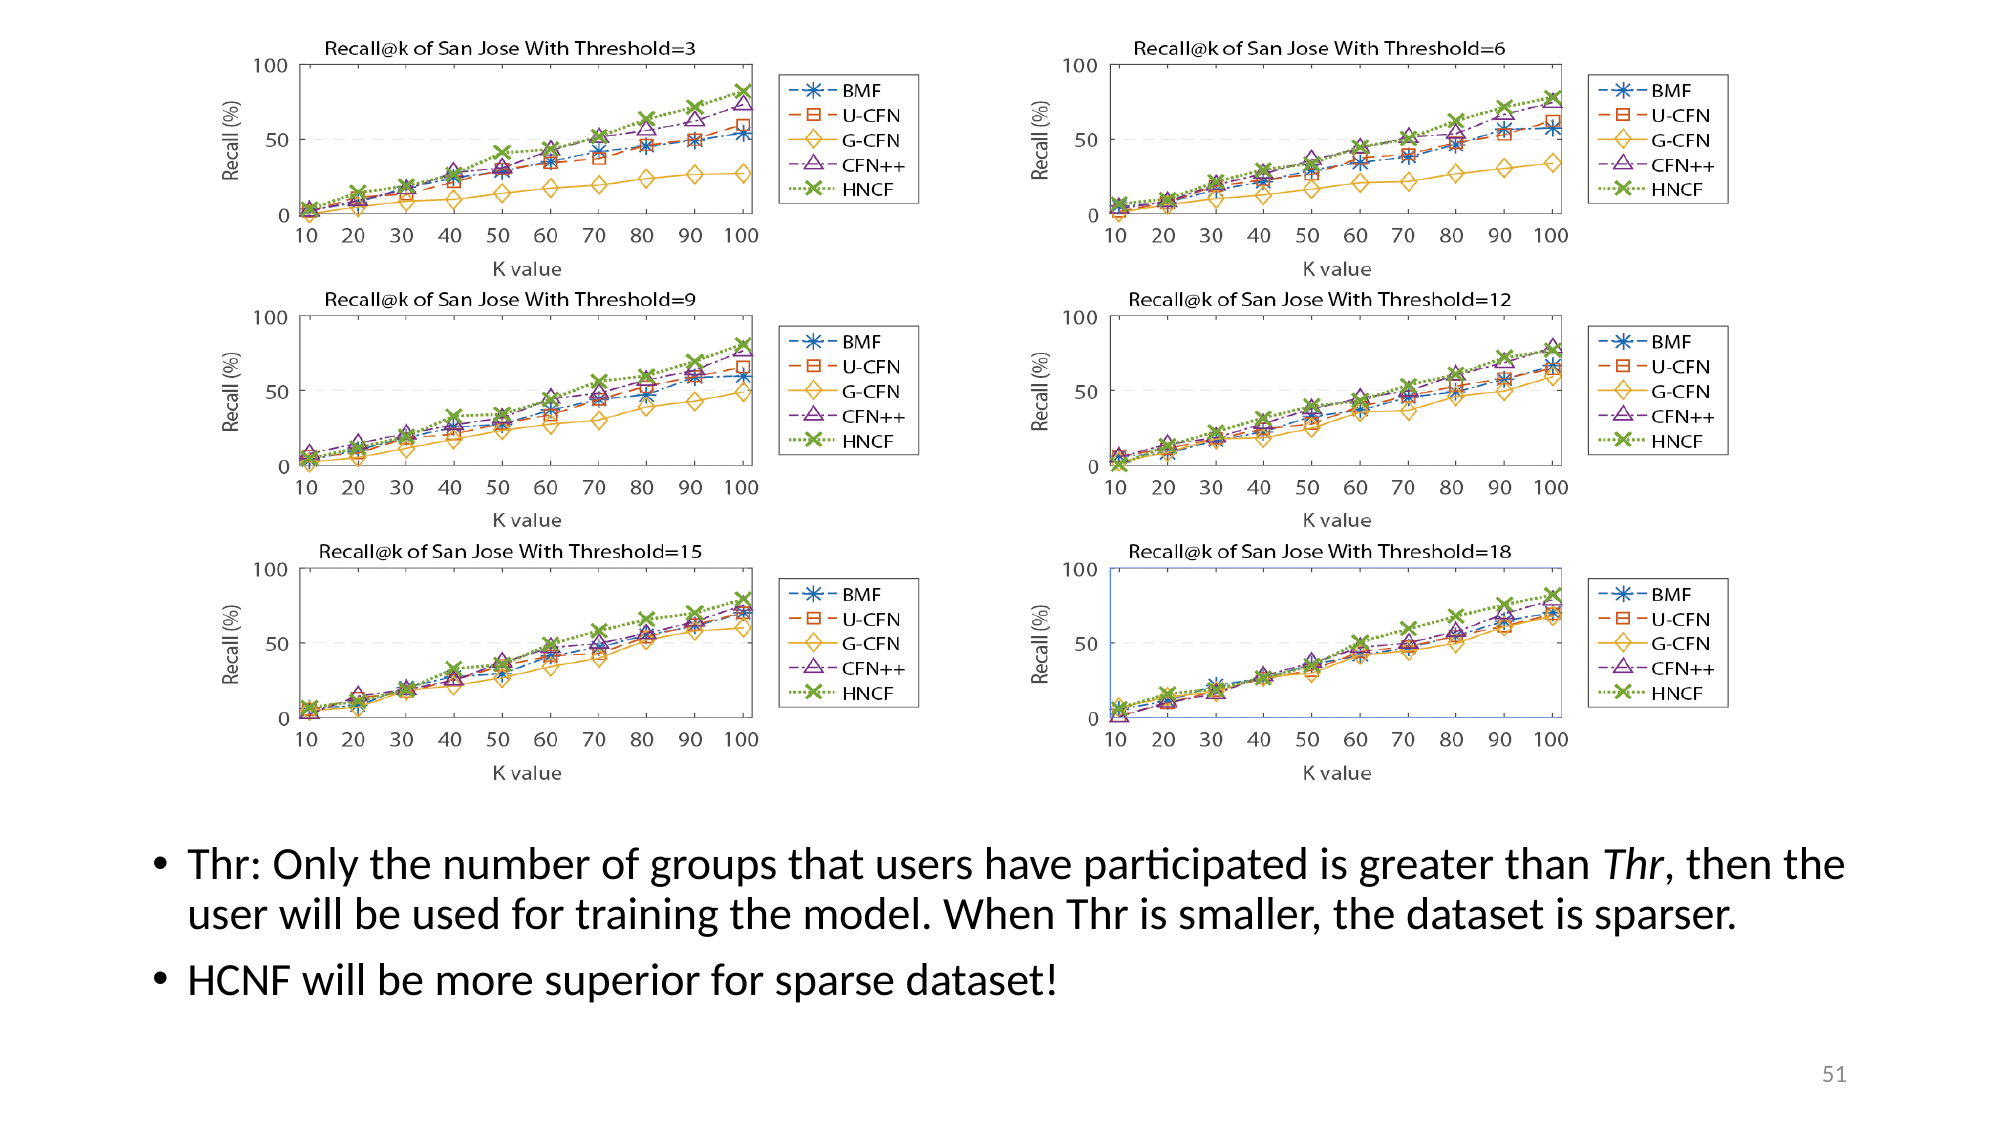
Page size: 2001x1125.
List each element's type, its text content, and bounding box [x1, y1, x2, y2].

picture [213, 34, 1733, 790]
slide_number 51 [1412, 1042, 1863, 1103]
list Thr: Only the number of groups that users have participated is greater than Thr, then the user will be used for training the model. When Thr is smaller, the dataset is sparser. HCNF will be more superior for sparse dataset! [137, 299, 1863, 1014]
